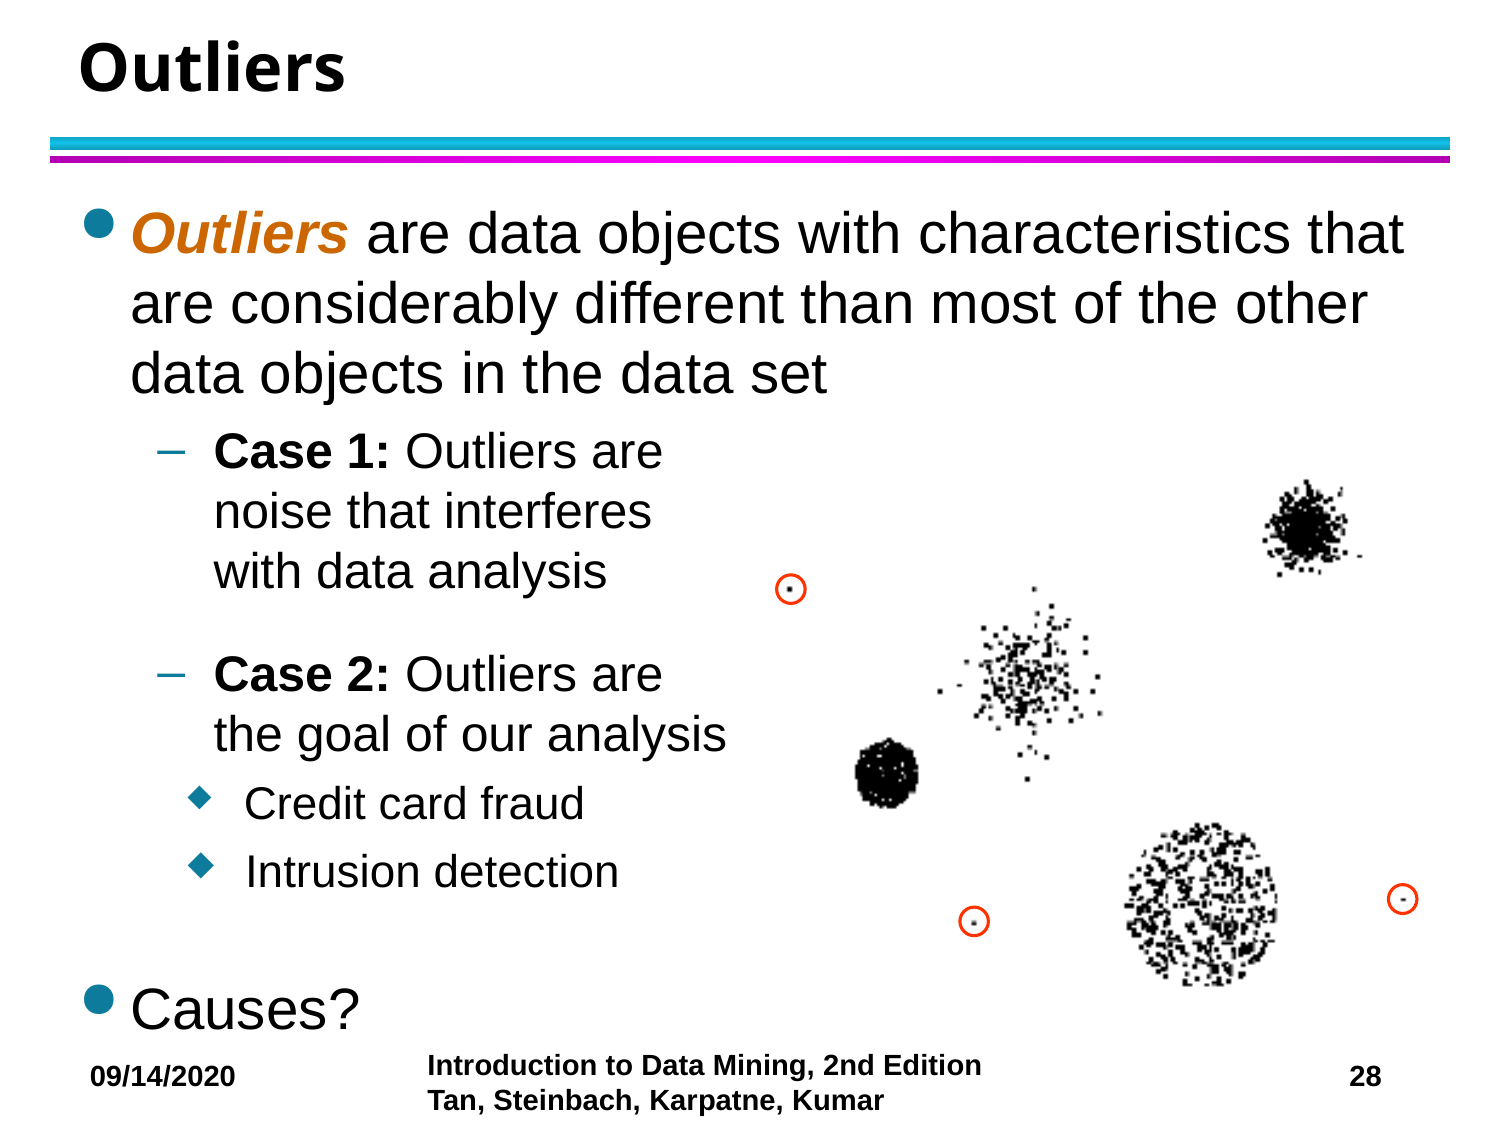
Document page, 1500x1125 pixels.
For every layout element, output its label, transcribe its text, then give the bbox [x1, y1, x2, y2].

list Outliers are data objects with characteristics that are considerably different than most of the other data objects in the data set Case 1: Outliers are noise that interferes with data analysis Case 2: Outliers are the goal of our analysis Credit card fraud Intrusion detection Causes? [67, 187, 1432, 1038]
title Outliers [62, 24, 1421, 113]
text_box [737, 400, 1438, 1038]
